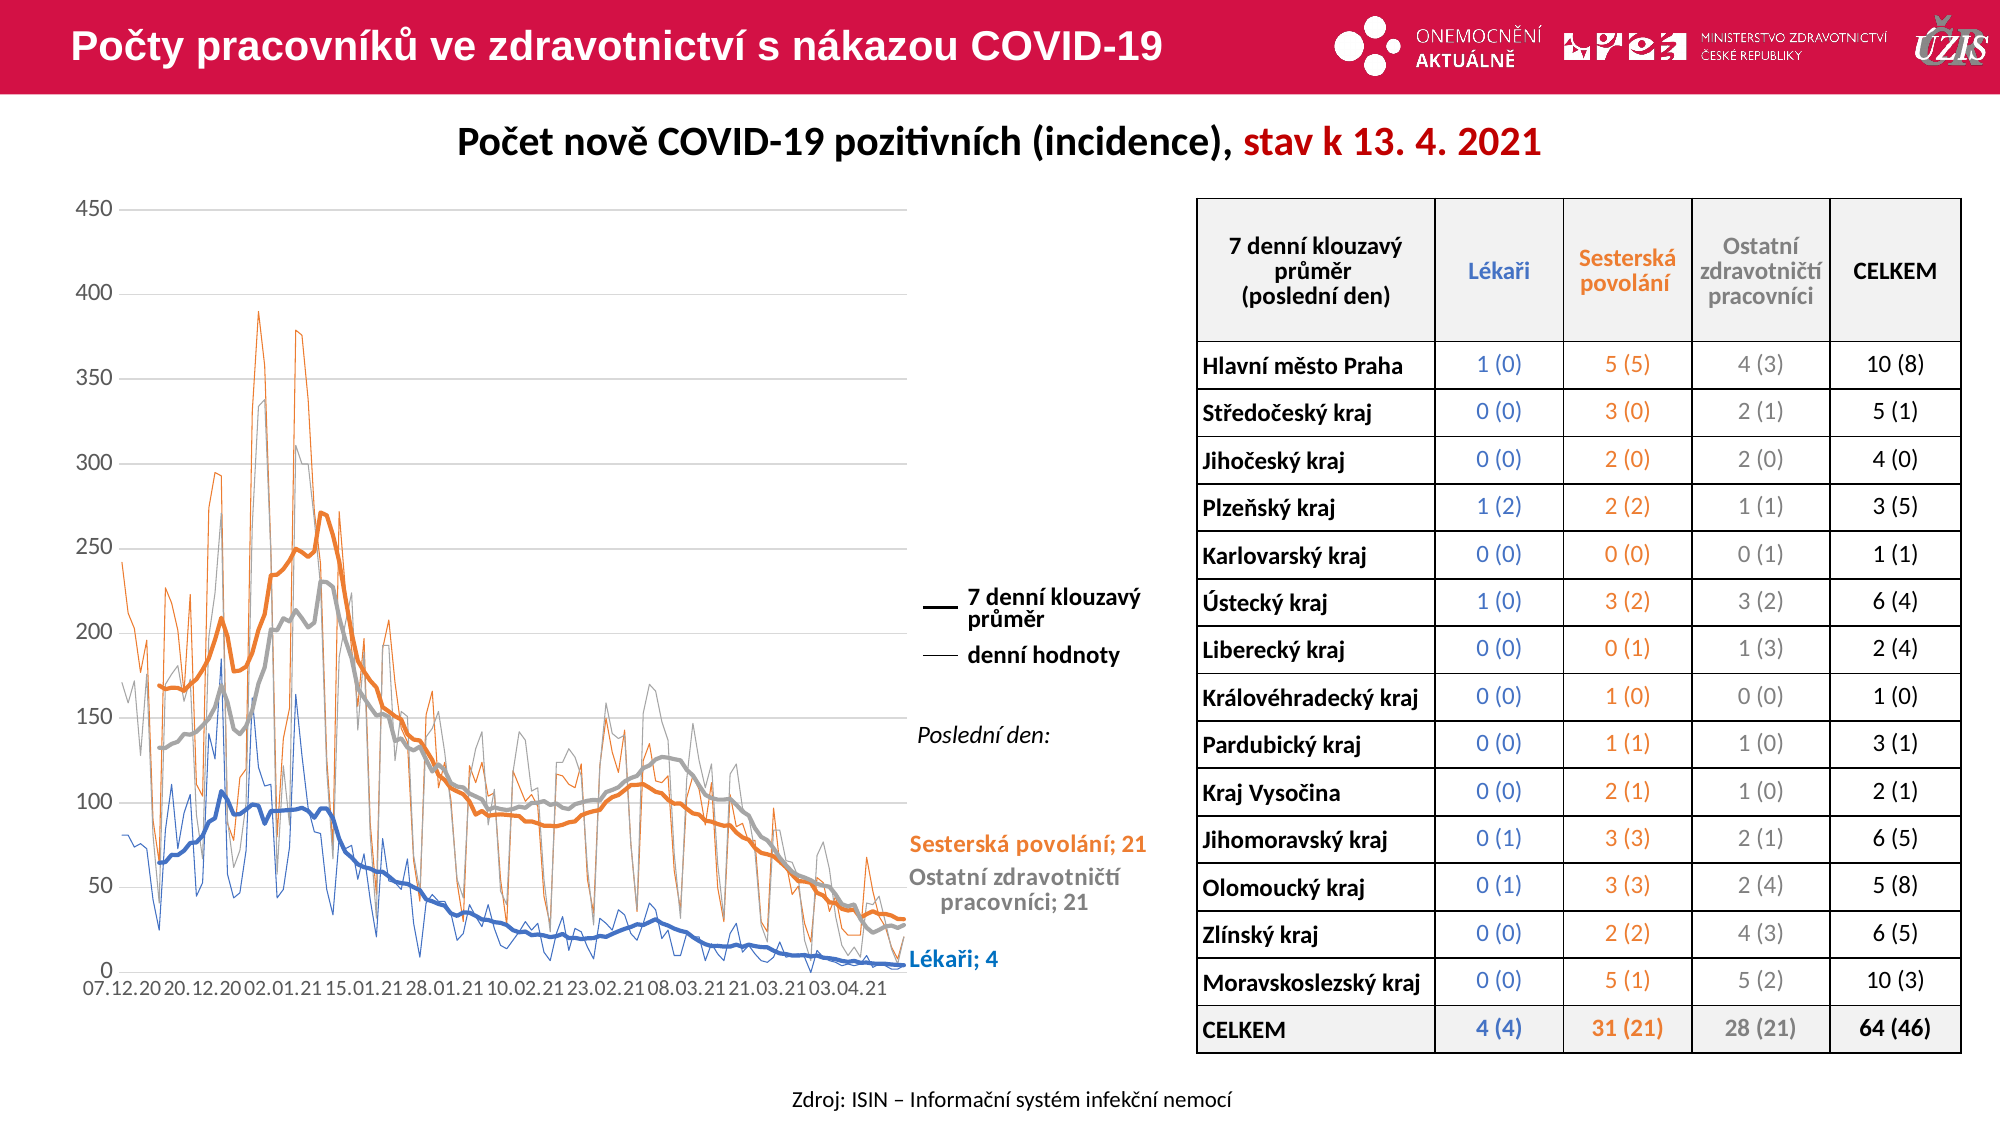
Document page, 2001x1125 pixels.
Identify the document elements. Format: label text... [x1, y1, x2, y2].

table_cell 5 (5) [1564, 342, 1691, 388]
table_cell 0 (0) [1436, 437, 1563, 483]
table_cell 2 (0) [1564, 437, 1691, 483]
table_cell 3 (2) [1693, 580, 1829, 625]
table_header Ostatní zdravotničtí pracovníci [1693, 199, 1829, 341]
table_cell 0 (0) [1436, 532, 1563, 578]
text_box Zdroj: ISIN – Informační systém infekční nemocí [490, 1077, 1535, 1120]
table_cell 2 (2) [1564, 485, 1691, 530]
table_cell 3 (3) [1564, 817, 1691, 862]
table_cell Zlínský kraj [1198, 912, 1434, 957]
table_cell 2 (1) [1693, 390, 1829, 436]
table_cell 1 (0) [1564, 674, 1691, 720]
picture [1563, 31, 1888, 60]
title Počty pracovníků ve zdravotnictví s nákazou COVID-19 [55, 0, 1346, 95]
table_cell 2 (4) [1831, 627, 1960, 673]
table_cell 1 (0) [1436, 580, 1563, 625]
table_cell 1 (0) [1693, 769, 1829, 815]
table_cell 6 (5) [1831, 912, 1960, 957]
table_cell 0 (0) [1564, 532, 1691, 578]
table_cell Středočeský kraj [1198, 390, 1434, 436]
table_cell 2 (0) [1693, 437, 1829, 483]
table_cell 1 (1) [1564, 722, 1691, 767]
table_cell 10 (8) [1831, 342, 1960, 388]
table_cell Jihočeský kraj [1198, 437, 1434, 483]
table_cell 6 (5) [1831, 817, 1960, 862]
text_box Počet nově COVID-19 pozitivních (incidence), stav k 13. 4. 2021 [100, 106, 1900, 171]
table_cell 2 (1) [1564, 769, 1691, 815]
table_cell 3 (3) [1564, 864, 1691, 910]
table_cell 3 (1) [1831, 722, 1960, 767]
table_cell 28 (21) [1693, 1006, 1829, 1052]
table_header CELKEM [1831, 199, 1960, 341]
table_cell 1 (3) [1693, 627, 1829, 673]
table_cell 5 (8) [1831, 864, 1960, 910]
table_cell 31 (21) [1564, 1006, 1691, 1052]
picture [1346, 16, 1542, 76]
table_header Lékaři [1436, 199, 1563, 341]
table_cell Liberecký kraj [1198, 627, 1434, 673]
table_cell 0 (0) [1436, 722, 1563, 767]
table_cell 0 (1) [1436, 864, 1563, 910]
table_cell 0 (0) [1436, 769, 1563, 815]
table_cell 64 (46) [1831, 1006, 1960, 1052]
table_cell 1 (0) [1831, 674, 1960, 720]
table_cell 2 (1) [1831, 769, 1960, 815]
table_cell 3 (2) [1564, 580, 1691, 625]
table_cell 3 (5) [1831, 485, 1960, 530]
table_cell 5 (1) [1564, 959, 1691, 1005]
table_cell Jihomoravský kraj [1198, 817, 1434, 862]
table_cell 2 (1) [1693, 817, 1829, 862]
table_cell 0 (1) [1693, 532, 1829, 578]
table_cell Moravskoslezský kraj [1198, 959, 1434, 1005]
chart [23, 183, 1197, 1078]
table_cell Karlovarský kraj [1198, 532, 1434, 578]
table_cell Pardubický kraj [1198, 722, 1434, 767]
table_cell 0 (0) [1436, 959, 1563, 1005]
table_cell Olomoucký kraj [1198, 864, 1434, 910]
table_cell 4 (3) [1693, 342, 1829, 388]
picture [1915, 15, 1989, 66]
table_cell 6 (4) [1831, 580, 1960, 625]
table_cell Ústecký kraj [1198, 580, 1434, 625]
table_cell Královéhradecký kraj [1198, 674, 1434, 720]
table_cell 2 (4) [1693, 864, 1829, 910]
table_cell 2 (2) [1564, 912, 1691, 957]
table_cell 5 (1) [1831, 390, 1960, 436]
table_cell 0 (0) [1693, 674, 1829, 720]
table_cell 1 (1) [1693, 485, 1829, 530]
table_cell 0 (0) [1436, 674, 1563, 720]
table_cell 10 (3) [1831, 959, 1960, 1005]
table_cell 0 (1) [1436, 817, 1563, 862]
table_cell 5 (2) [1693, 959, 1829, 1005]
table_cell 0 (0) [1436, 912, 1563, 957]
table_cell 0 (1) [1564, 627, 1691, 673]
table_header 7 denní klouzavý průměr (poslední den) [1198, 199, 1434, 341]
table_cell Hlavní město Praha [1198, 342, 1434, 388]
table_cell 0 (0) [1436, 627, 1563, 673]
table_cell 1 (0) [1693, 722, 1829, 767]
table_cell Plzeňský kraj [1198, 485, 1434, 530]
table_cell Kraj Vysočina [1198, 769, 1434, 815]
table_cell 1 (1) [1831, 532, 1960, 578]
table_header Sesterská povolání [1564, 199, 1691, 341]
table_cell 4 (3) [1693, 912, 1829, 957]
table_cell 1 (0) [1436, 342, 1563, 388]
table_cell 3 (0) [1564, 390, 1691, 436]
table_cell CELKEM [1198, 1006, 1434, 1052]
table_cell 4 (0) [1831, 437, 1960, 483]
table_cell 0 (0) [1436, 390, 1563, 436]
table_cell 4 (4) [1436, 1006, 1563, 1052]
table_cell 1 (2) [1436, 485, 1563, 530]
